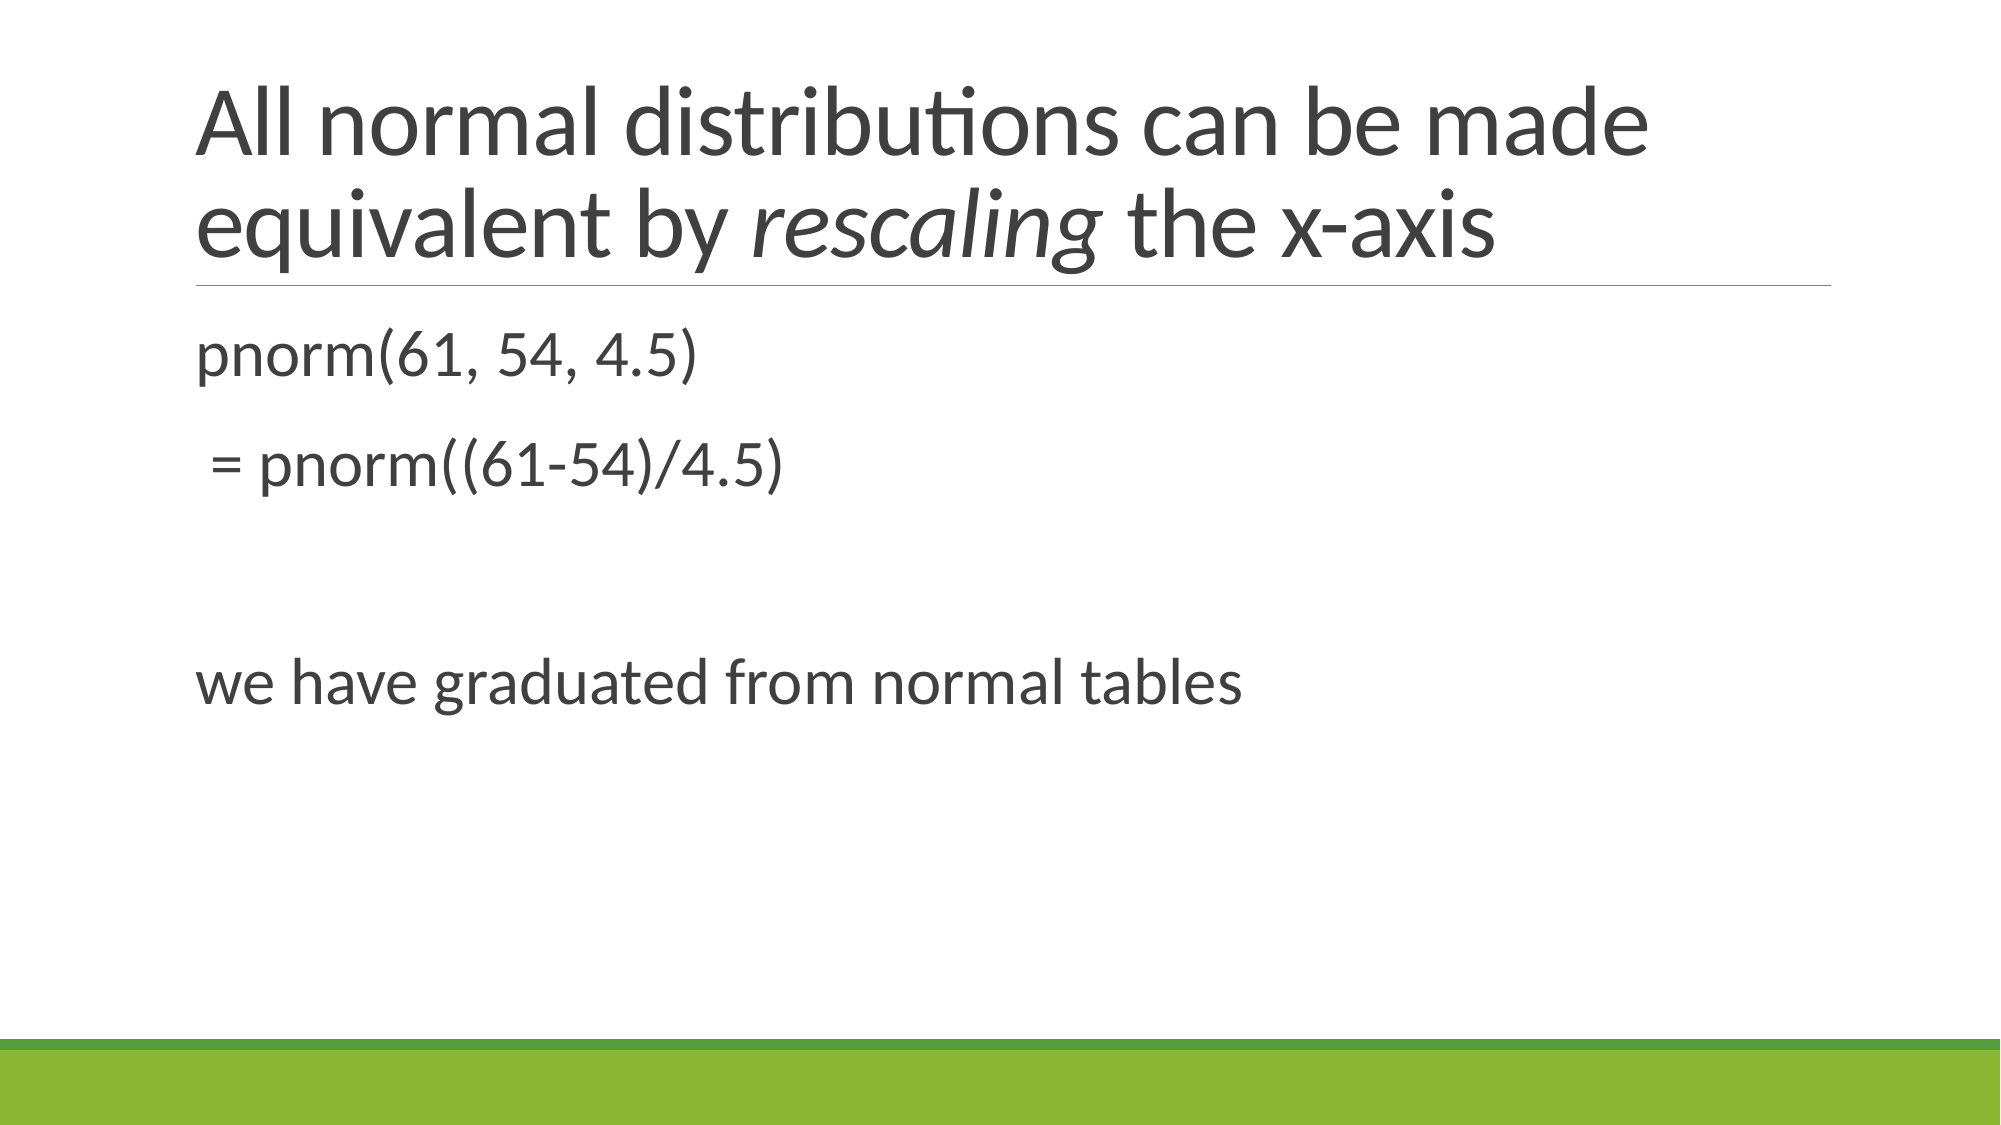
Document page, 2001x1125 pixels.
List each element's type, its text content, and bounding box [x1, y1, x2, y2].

title All normal distributions can be made equivalent by rescaling the x-axis [180, 47, 1830, 285]
list pnorm(61, 54, 4.5) = pnorm((61-54)/4.5) we have graduated from normal tables [180, 302, 1830, 963]
